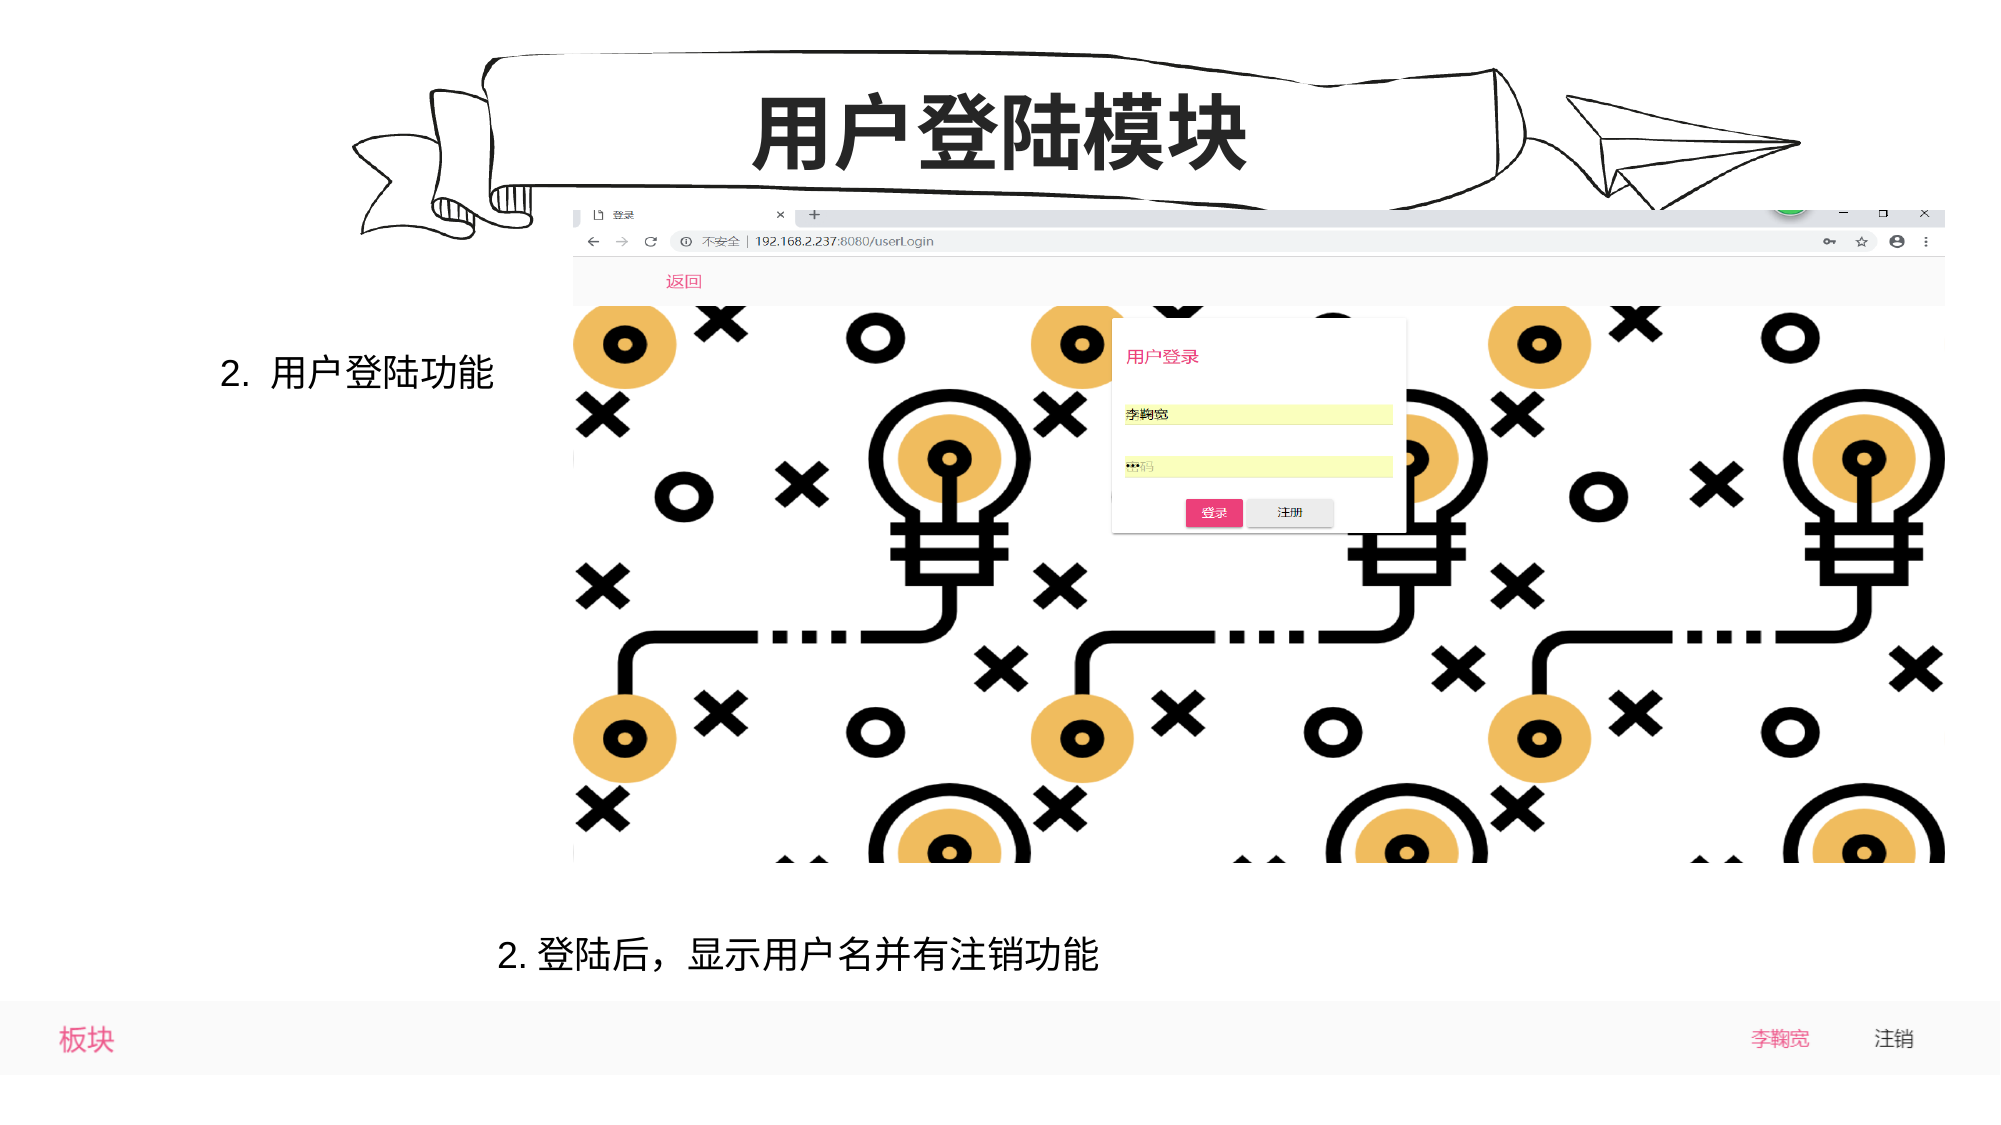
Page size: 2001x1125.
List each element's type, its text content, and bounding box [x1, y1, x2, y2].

text_box 2.登陆后，显示用户名并有注销功能 [482, 923, 1115, 983]
picture [0, 1001, 2000, 1075]
text_box 2. 用户登陆功能 [205, 341, 548, 402]
picture [352, 50, 1945, 863]
